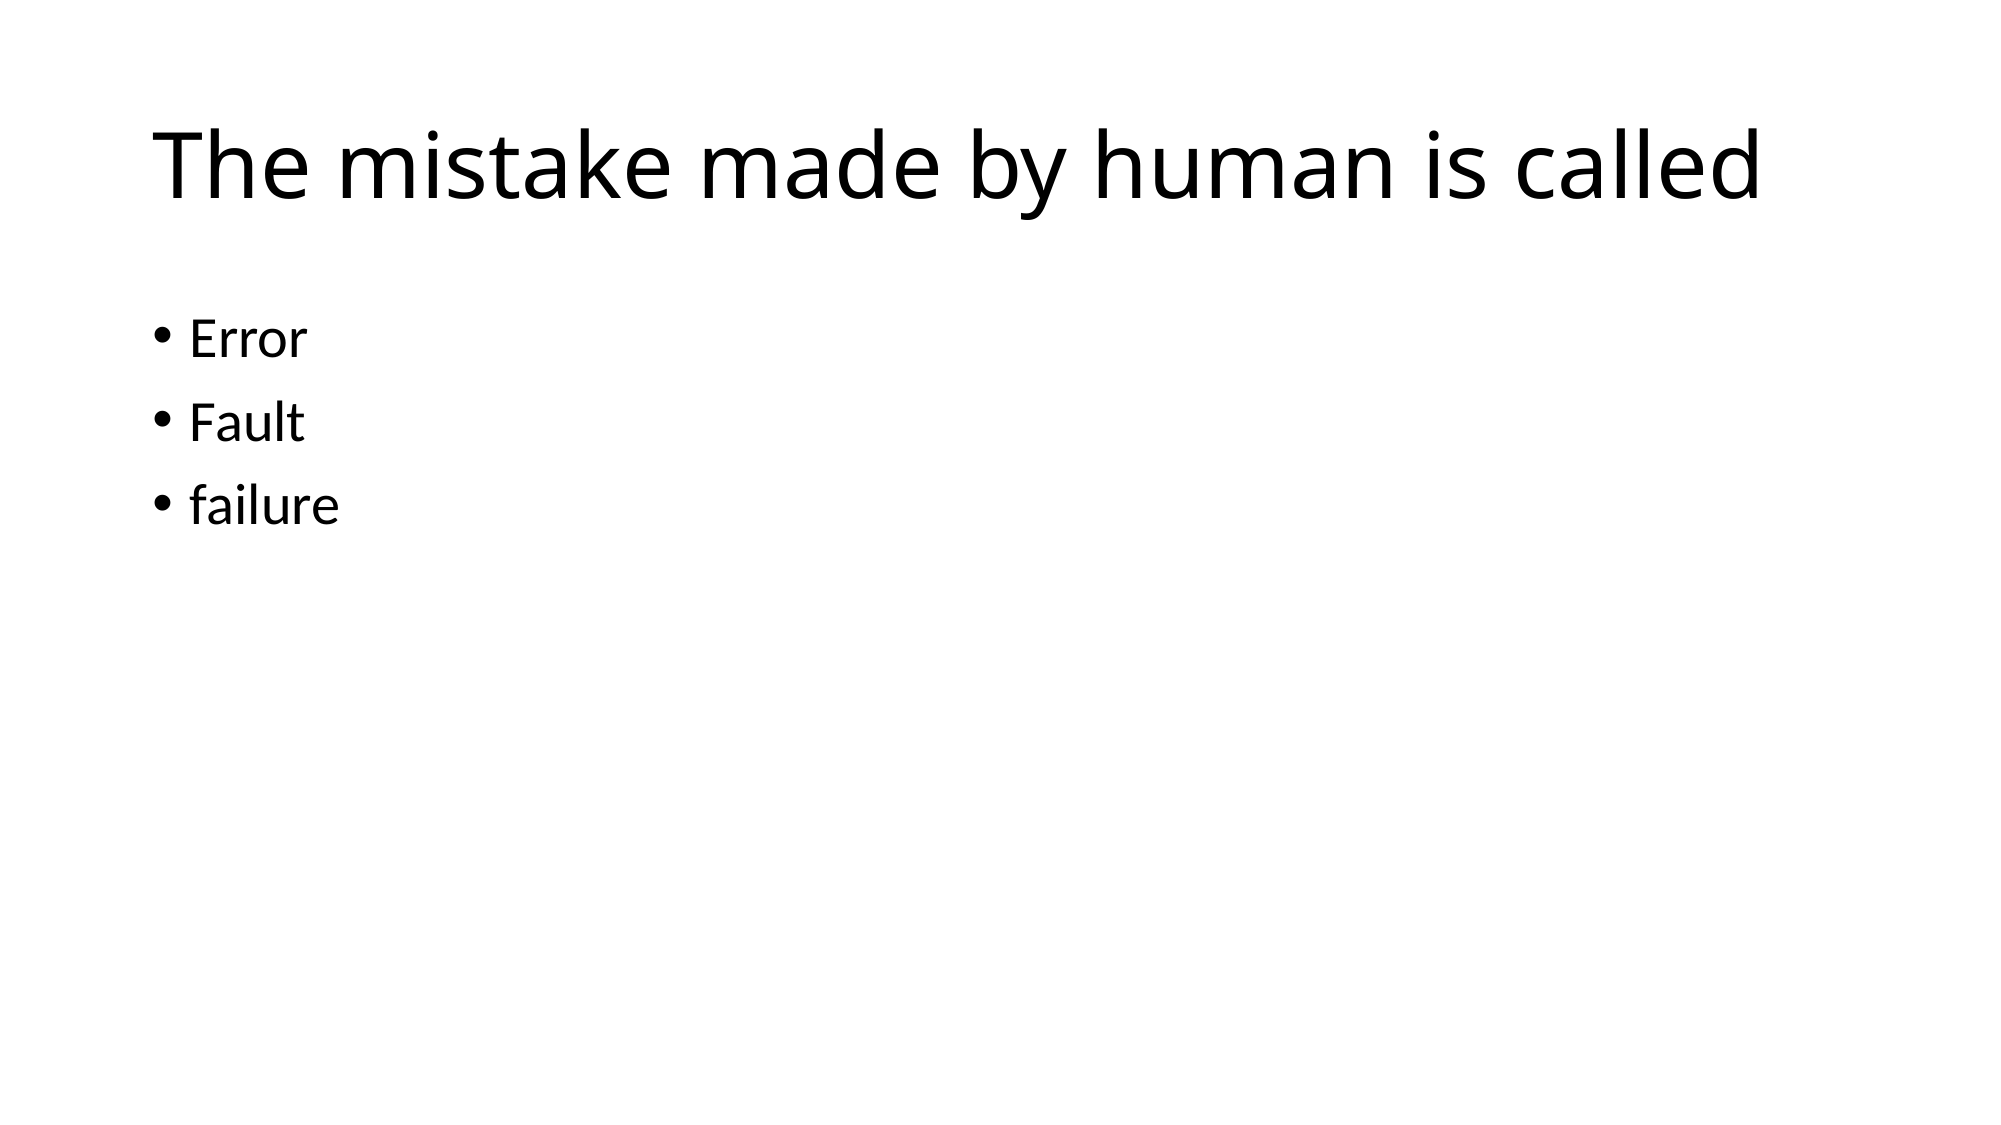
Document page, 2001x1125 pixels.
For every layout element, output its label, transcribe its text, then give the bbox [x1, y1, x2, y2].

title The mistake made by human is called [137, 59, 1863, 278]
list Error Fault failure [137, 299, 1863, 1014]
